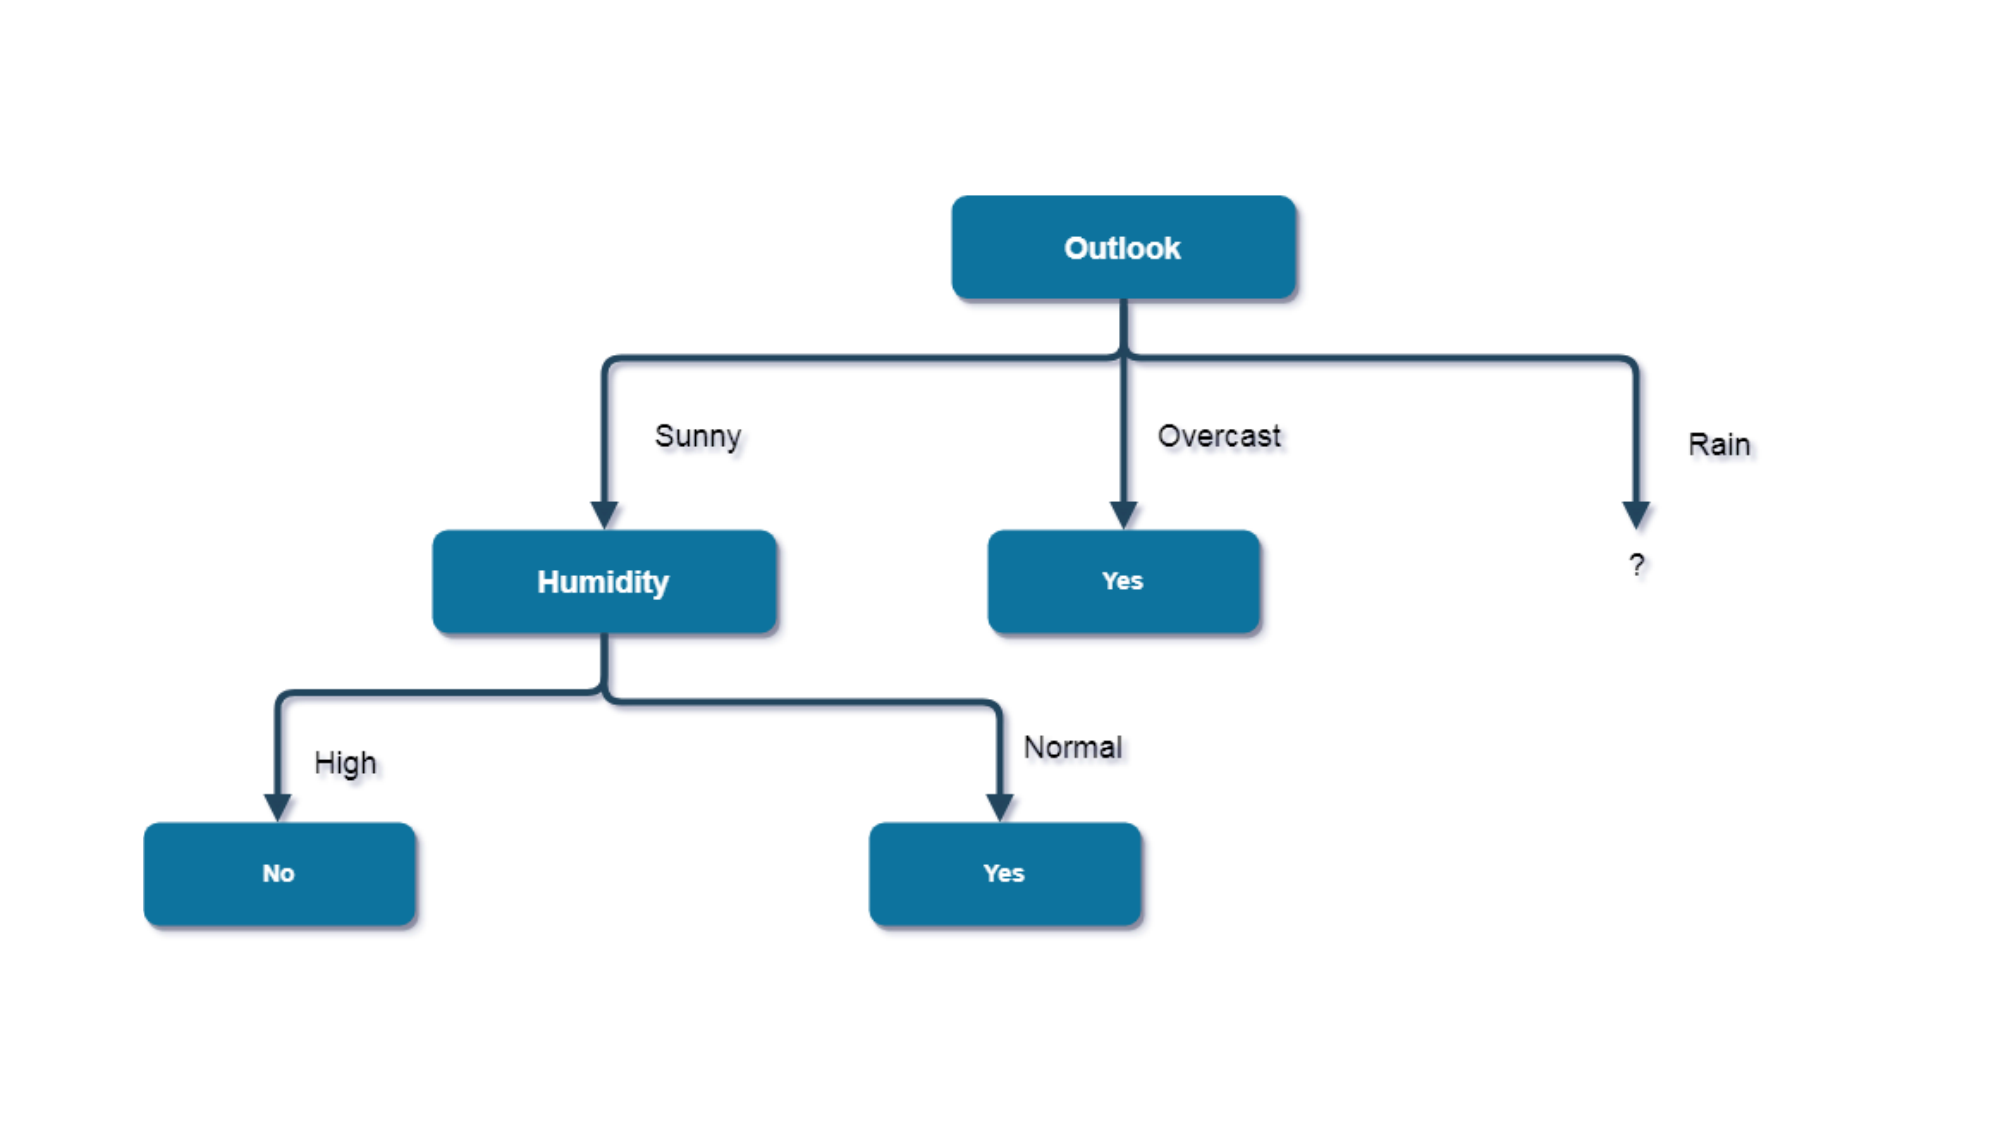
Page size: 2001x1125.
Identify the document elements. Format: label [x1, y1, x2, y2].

picture [143, 194, 1818, 951]
